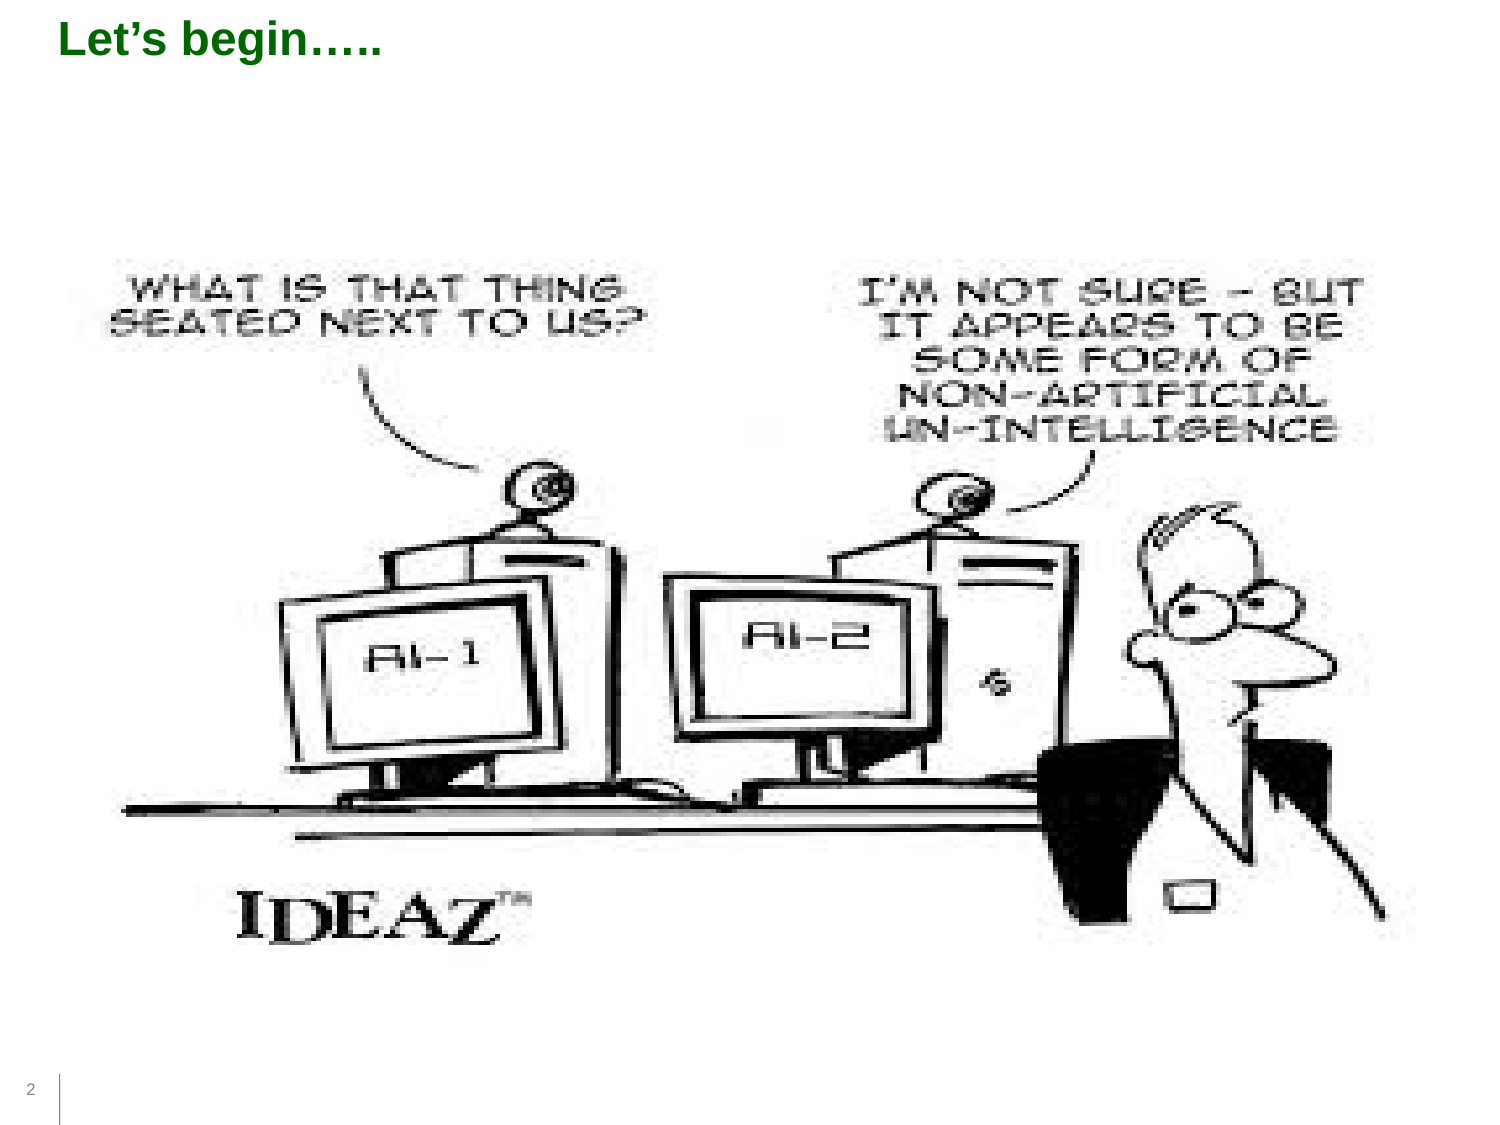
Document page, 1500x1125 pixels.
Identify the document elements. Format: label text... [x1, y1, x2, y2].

title Let’s begin….. [42, 0, 1443, 163]
picture [69, 228, 1444, 981]
